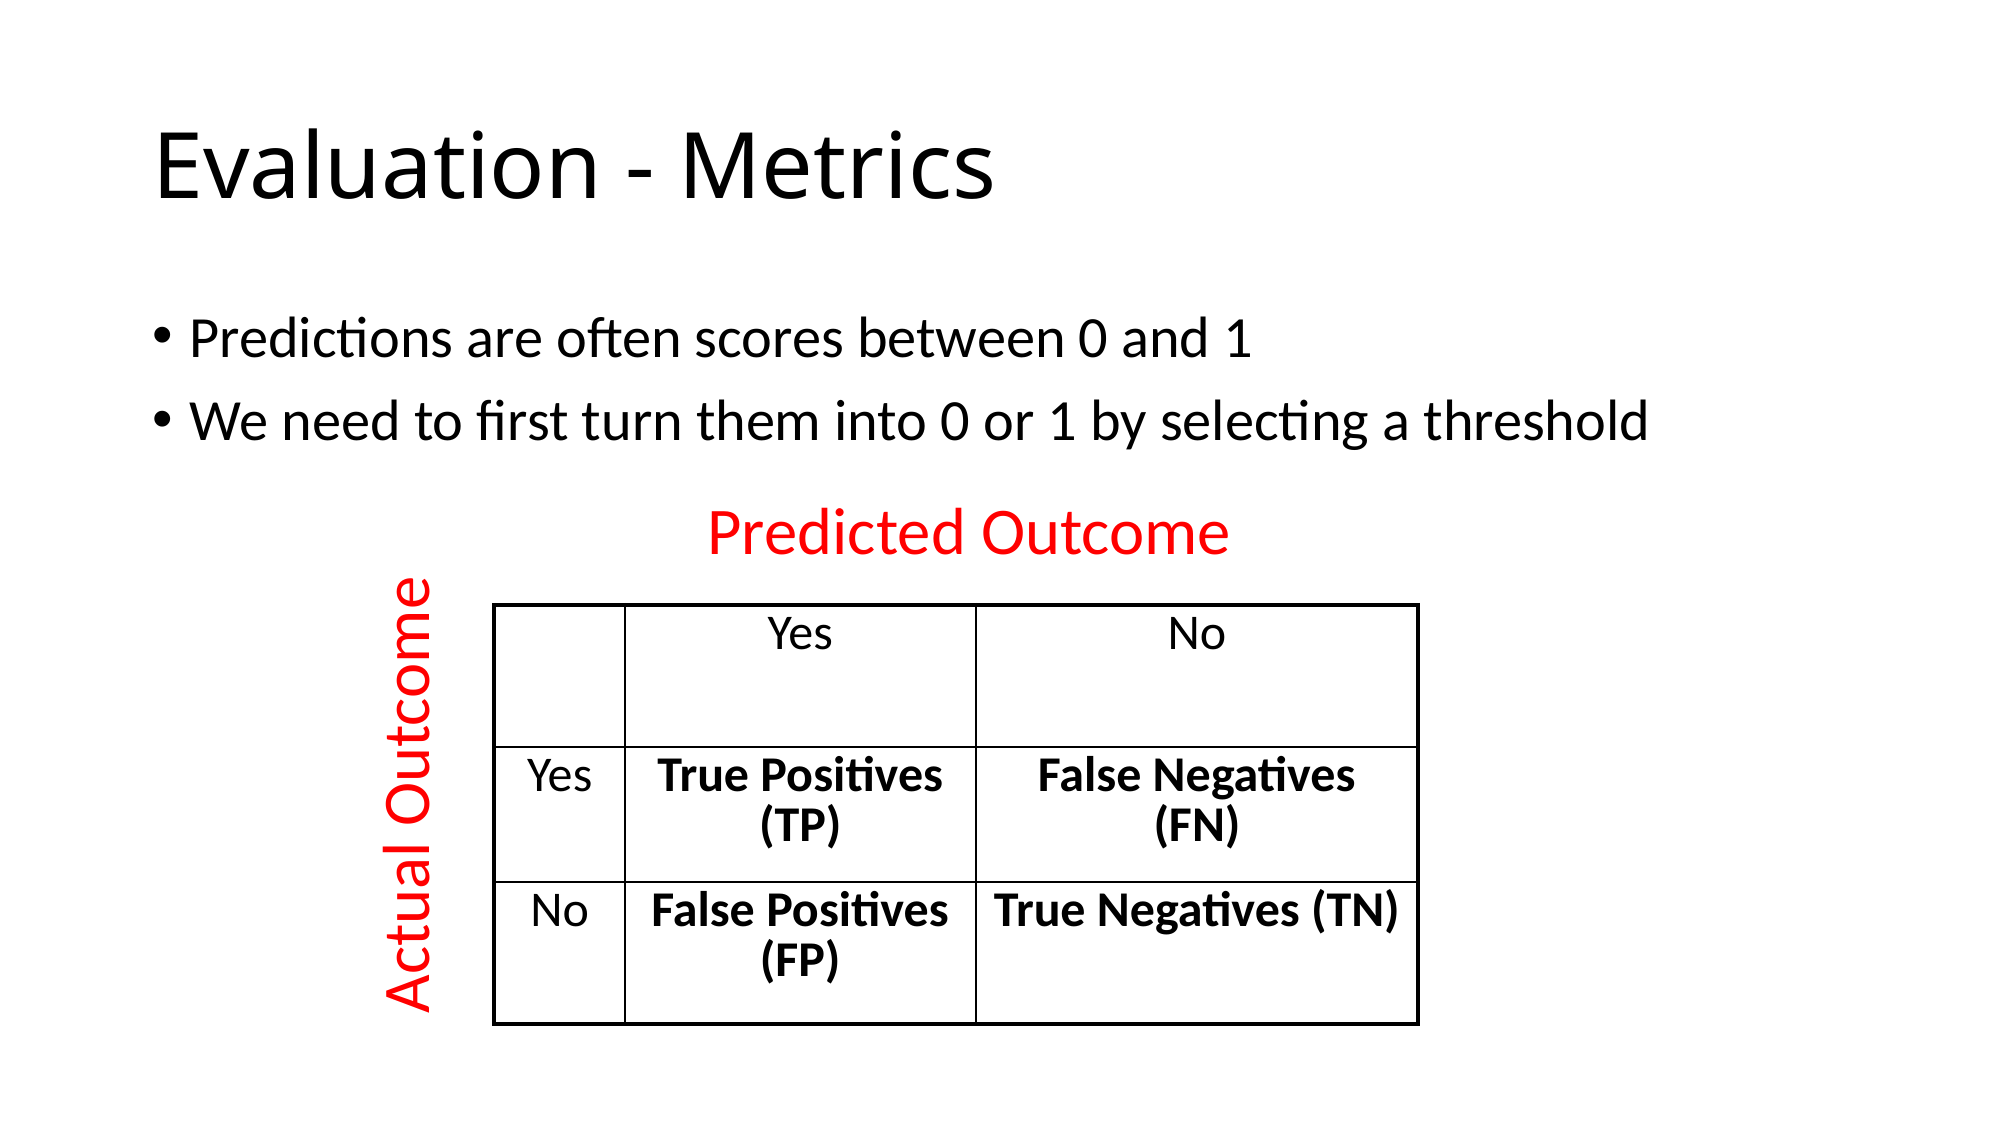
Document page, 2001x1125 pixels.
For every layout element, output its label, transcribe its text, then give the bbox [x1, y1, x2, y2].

table_cell False Positives (FP) [626, 883, 975, 1022]
text_box Actual Outcome [355, 561, 451, 1028]
table_header No [977, 607, 1416, 746]
table_header [496, 607, 624, 746]
table_cell True Positives (TP) [626, 748, 975, 881]
table_header Yes [626, 607, 975, 746]
table_cell Yes [496, 748, 624, 881]
text_box Predicted Outcome [692, 480, 1319, 576]
table_cell False Negatives (FN) [977, 748, 1416, 881]
list Predictions are often scores between 0 and 1 We need to first turn them into 0 or 1 by selecting a threshold [137, 299, 1863, 1014]
table_cell No [496, 883, 624, 1022]
title Evaluation - Metrics [137, 59, 1863, 278]
table_cell True Negatives (TN) [977, 883, 1416, 1022]
